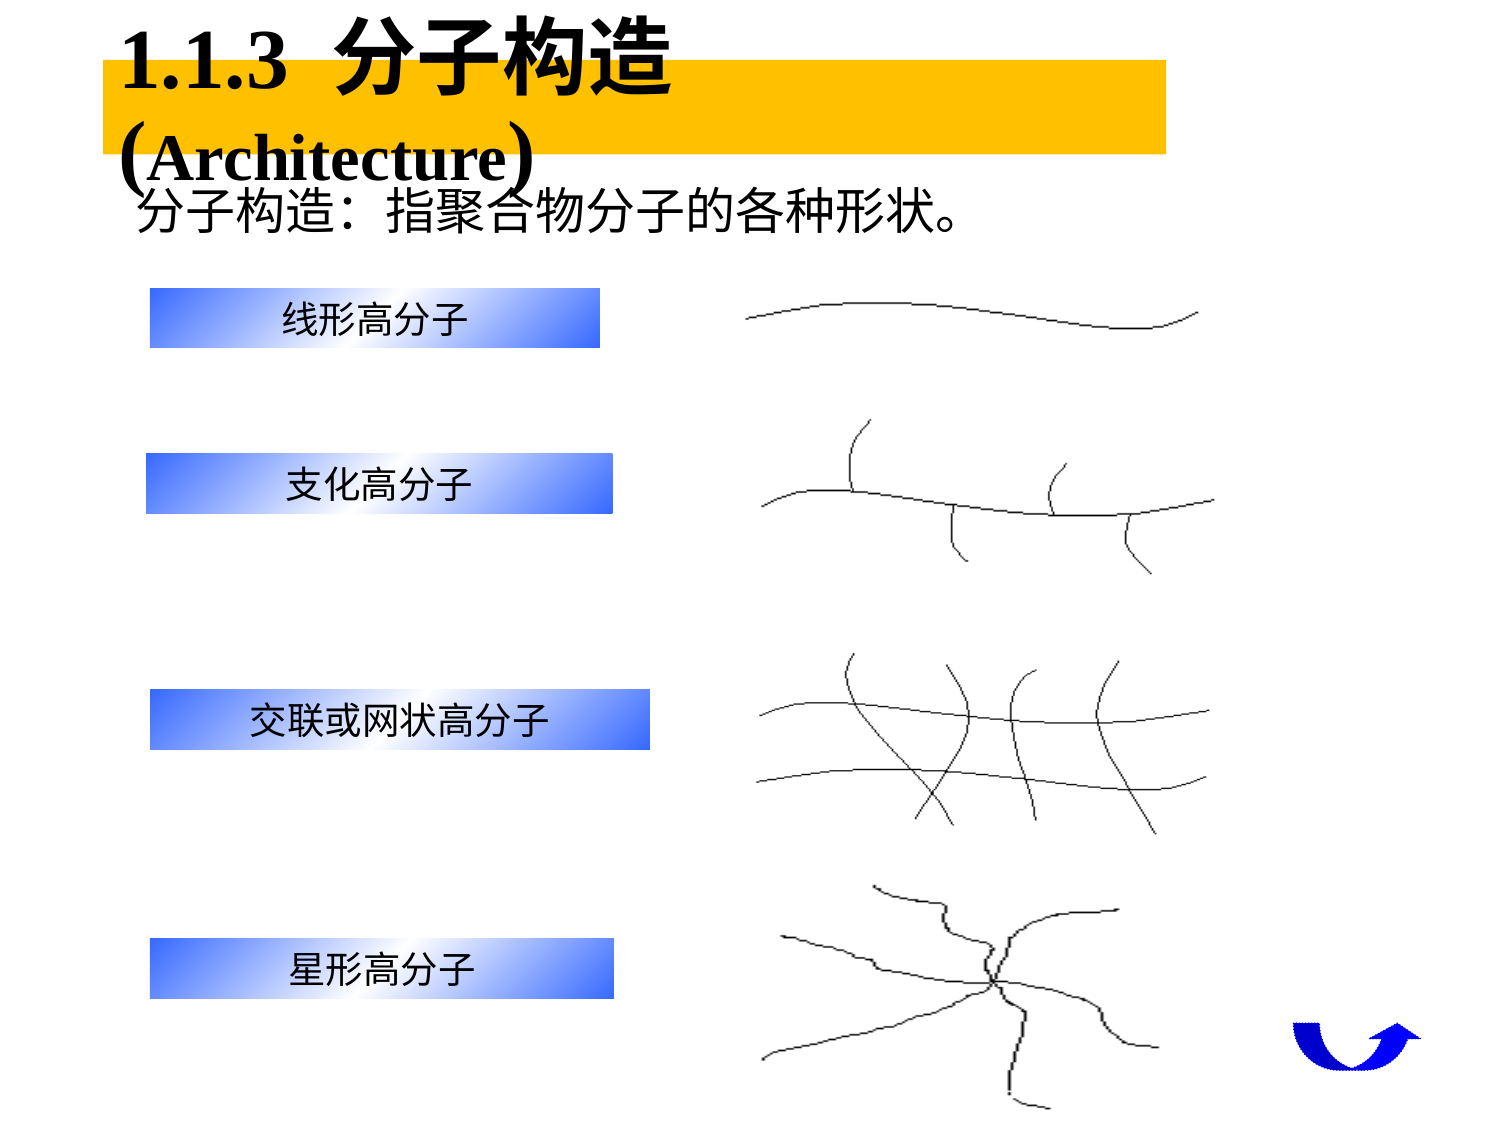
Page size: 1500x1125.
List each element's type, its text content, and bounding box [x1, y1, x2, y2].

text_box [702, 618, 1247, 847]
text_box 交联或网状高分子 [150, 689, 650, 750]
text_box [702, 396, 1249, 598]
text_box 支化高分子 [146, 453, 613, 514]
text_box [702, 274, 1247, 374]
text_box 分子构造：指聚合物分子的各种形状。 [120, 171, 1294, 247]
title 1.1.3 分子构造 (Architecture) [103, 59, 1167, 155]
text_box 线形高分子 [149, 288, 600, 348]
text_box 星形高分子 [149, 938, 614, 999]
text_box [1351, 1023, 1421, 1071]
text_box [702, 879, 1247, 1125]
